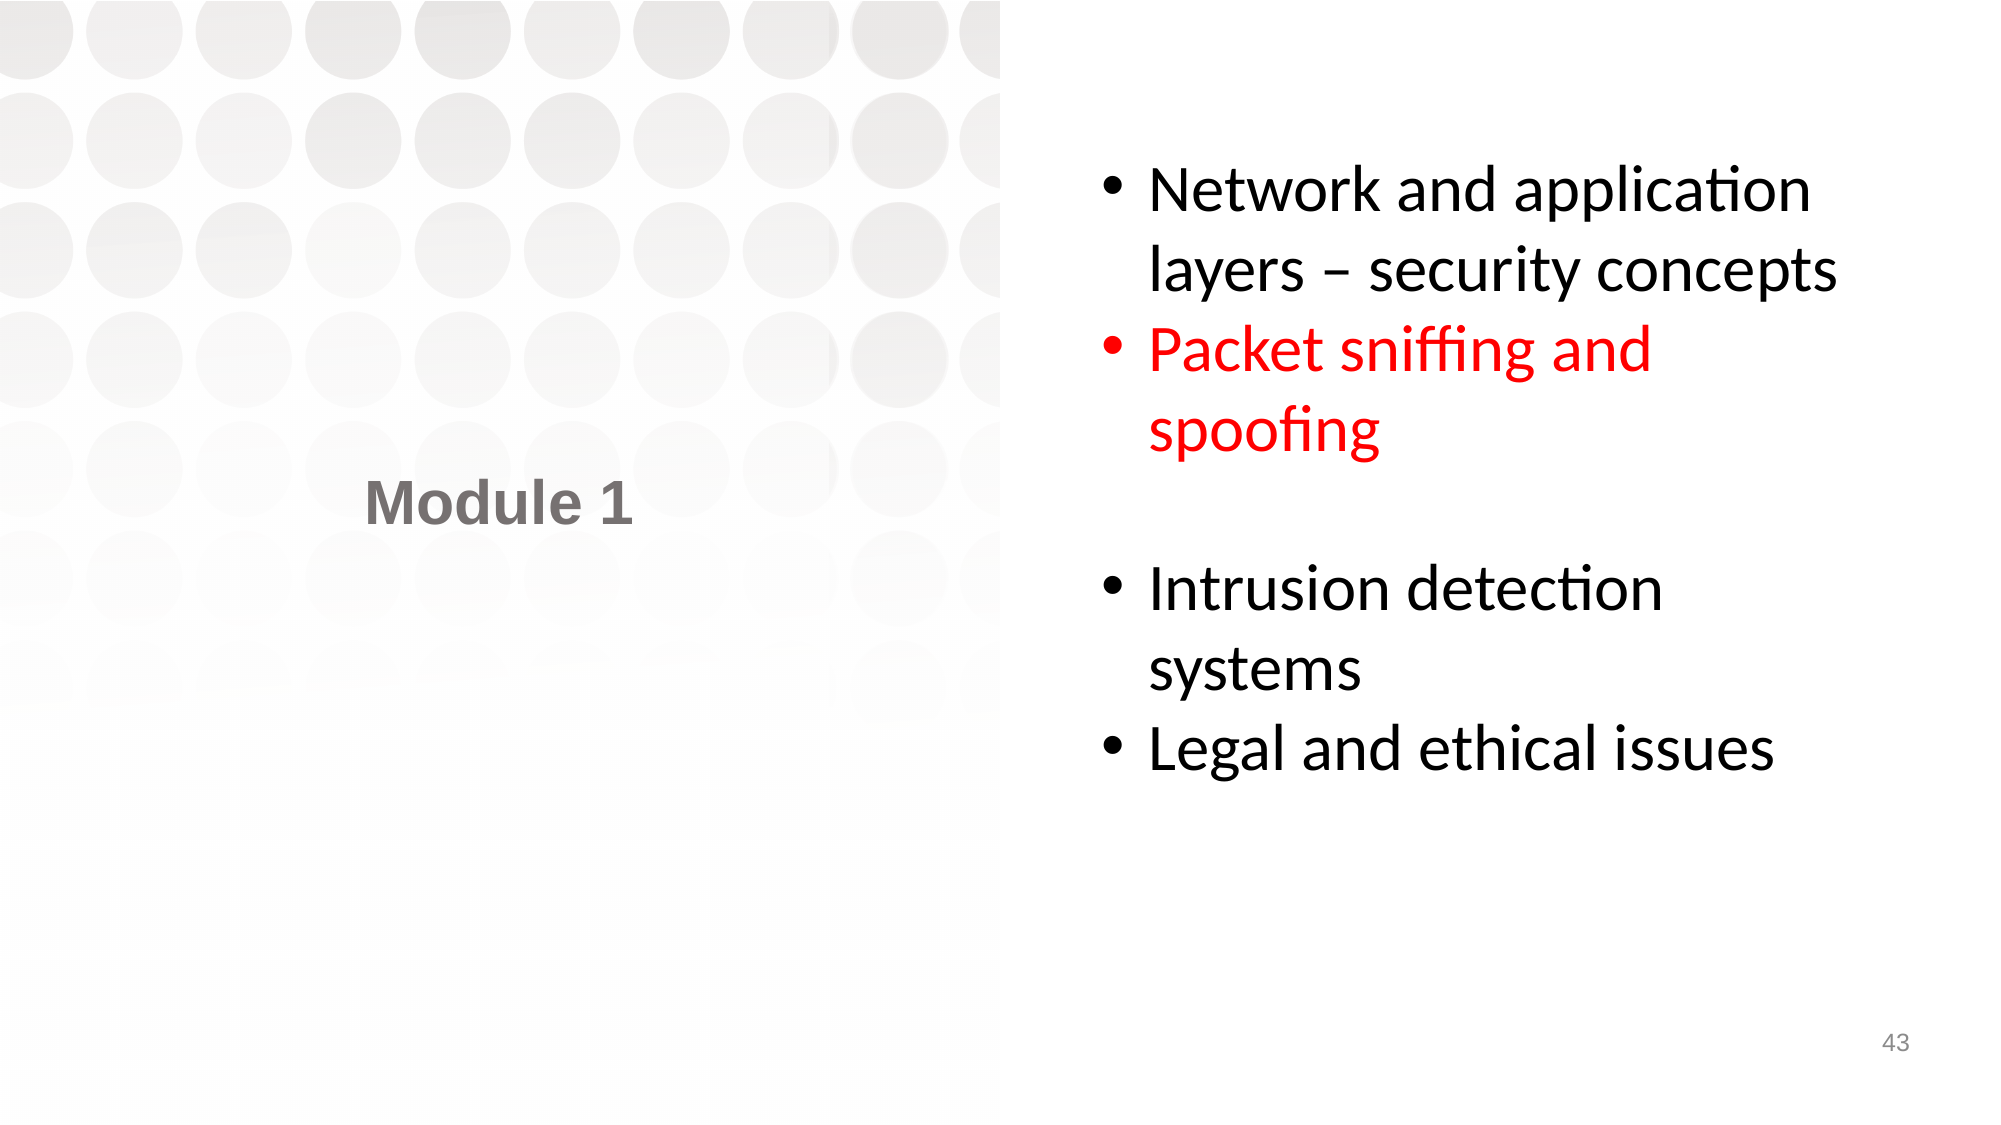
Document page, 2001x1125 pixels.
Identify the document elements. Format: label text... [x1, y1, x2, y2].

slide_number 43 [1484, 1018, 1925, 1064]
text_box Network and application layers – security concepts Packet sniffing and spoofing Intrusion detection systems Legal and ethical issues [1086, 137, 1883, 792]
list Module 1 [114, 454, 886, 758]
picture [0, 1, 1000, 1125]
